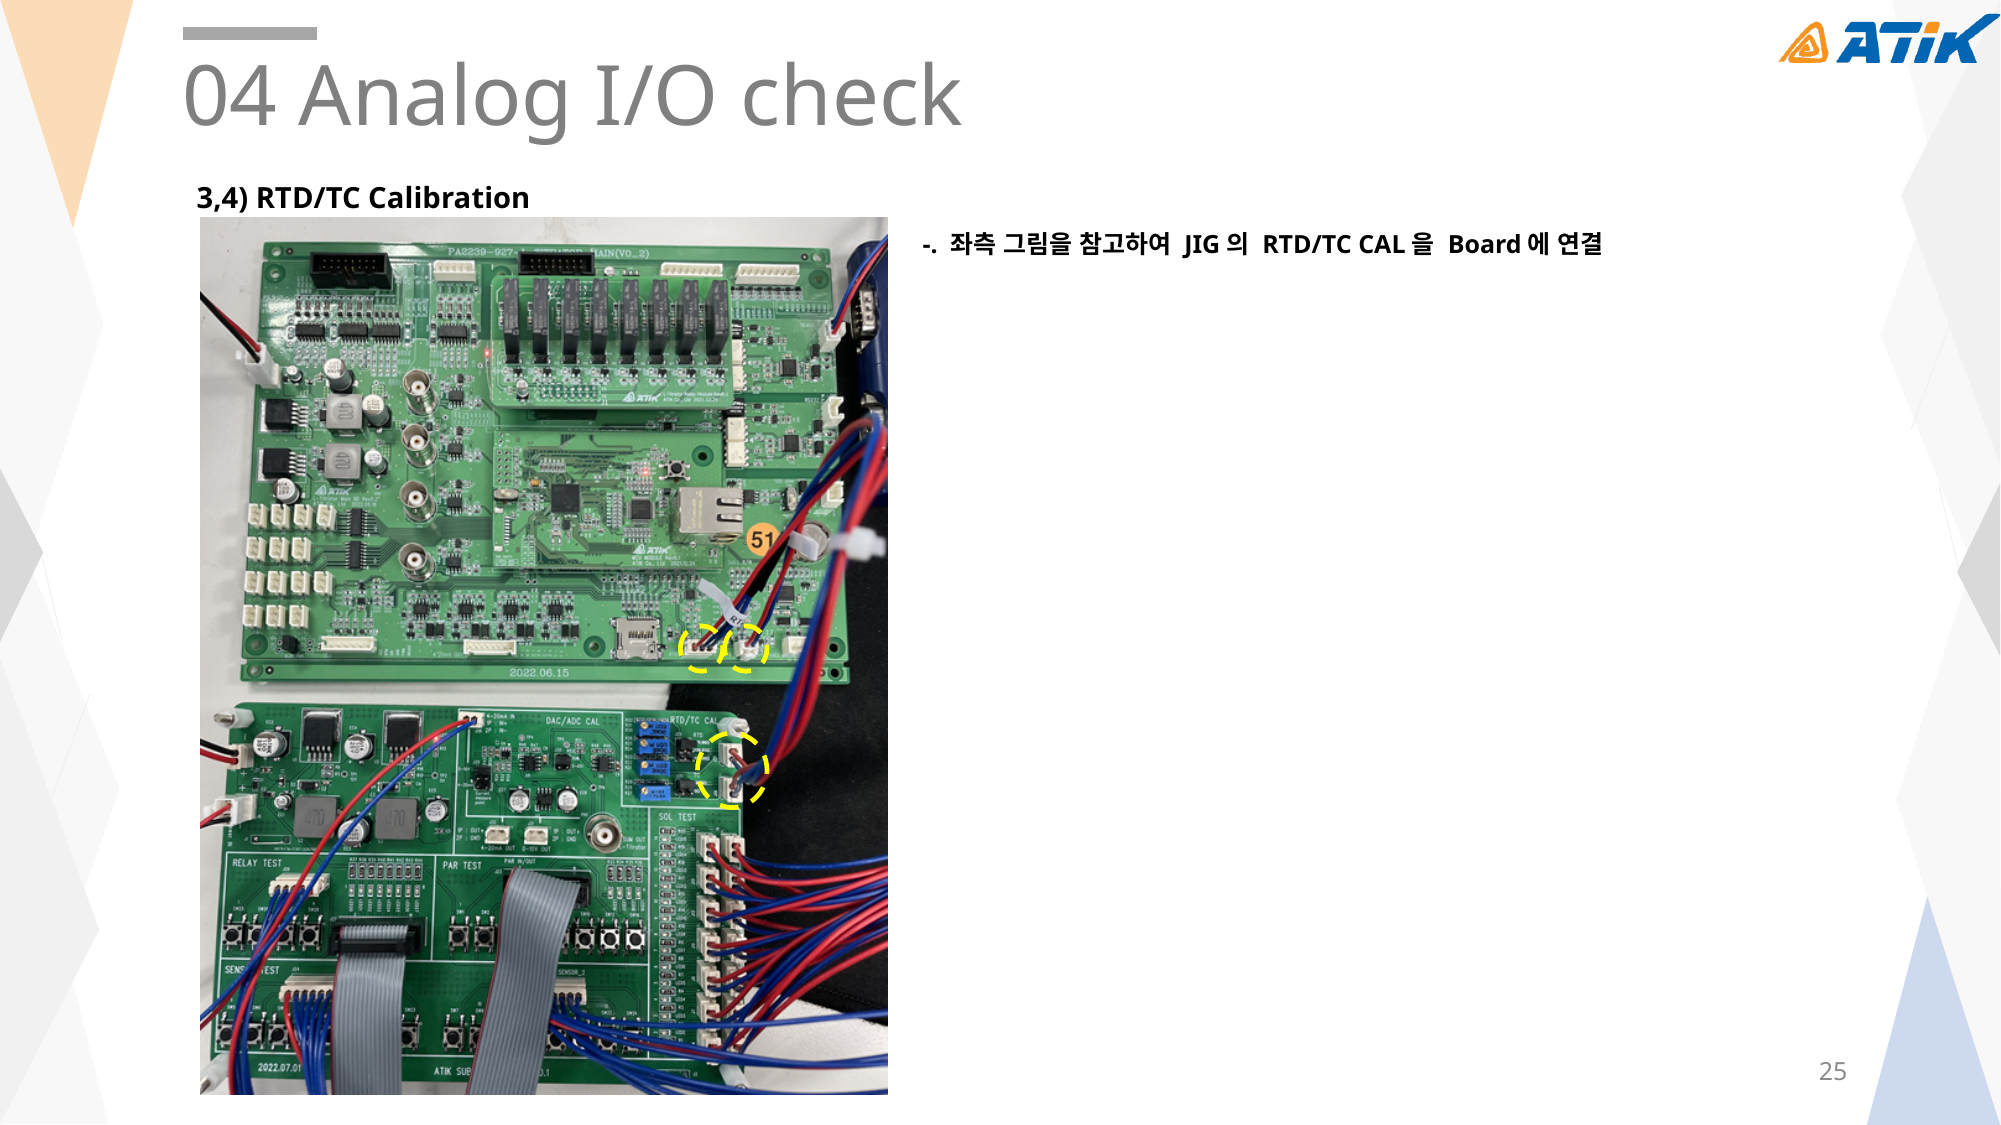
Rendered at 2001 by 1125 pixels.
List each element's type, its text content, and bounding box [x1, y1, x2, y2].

picture [199, 217, 888, 1095]
text_box 3,4) RTD/TC Calibration [181, 137, 546, 222]
slide_number 25 [1412, 1042, 1863, 1103]
text_box 04 Analog I/O check [167, 34, 1405, 150]
picture [1778, 13, 2001, 63]
text_box -. 좌측 그림을 참고하여 JIG의 RTD/TC CAL을 Board에 연결 [907, 191, 1619, 267]
